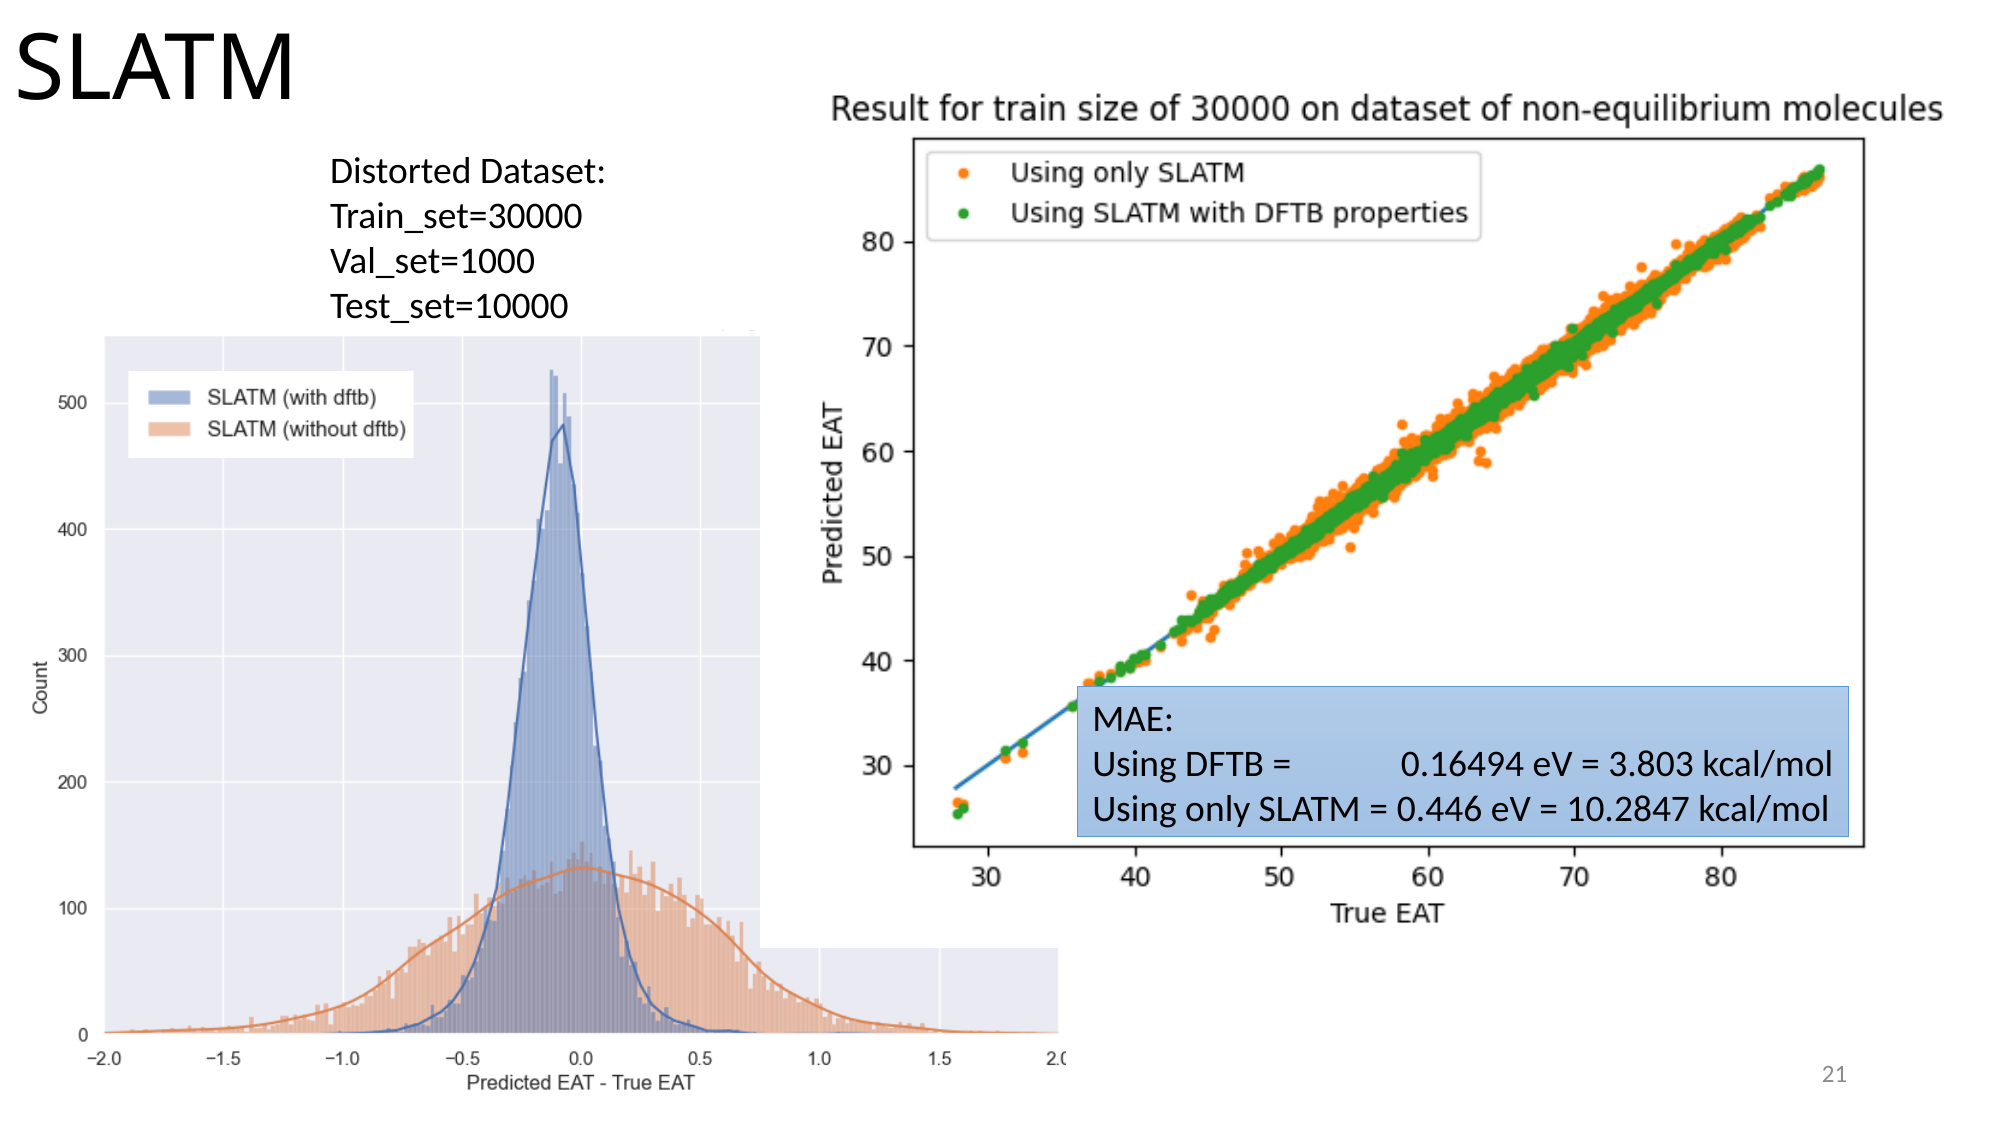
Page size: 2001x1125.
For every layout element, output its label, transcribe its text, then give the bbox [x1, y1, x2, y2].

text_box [11, 330, 1066, 1104]
slide_number 21 [1412, 1042, 1863, 1103]
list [760, 27, 1986, 948]
title SLATM [0, 0, 1725, 179]
text_box Distorted Dataset: Train_set=30000 Val_set=1000 Test_set=10000 [315, 138, 622, 330]
